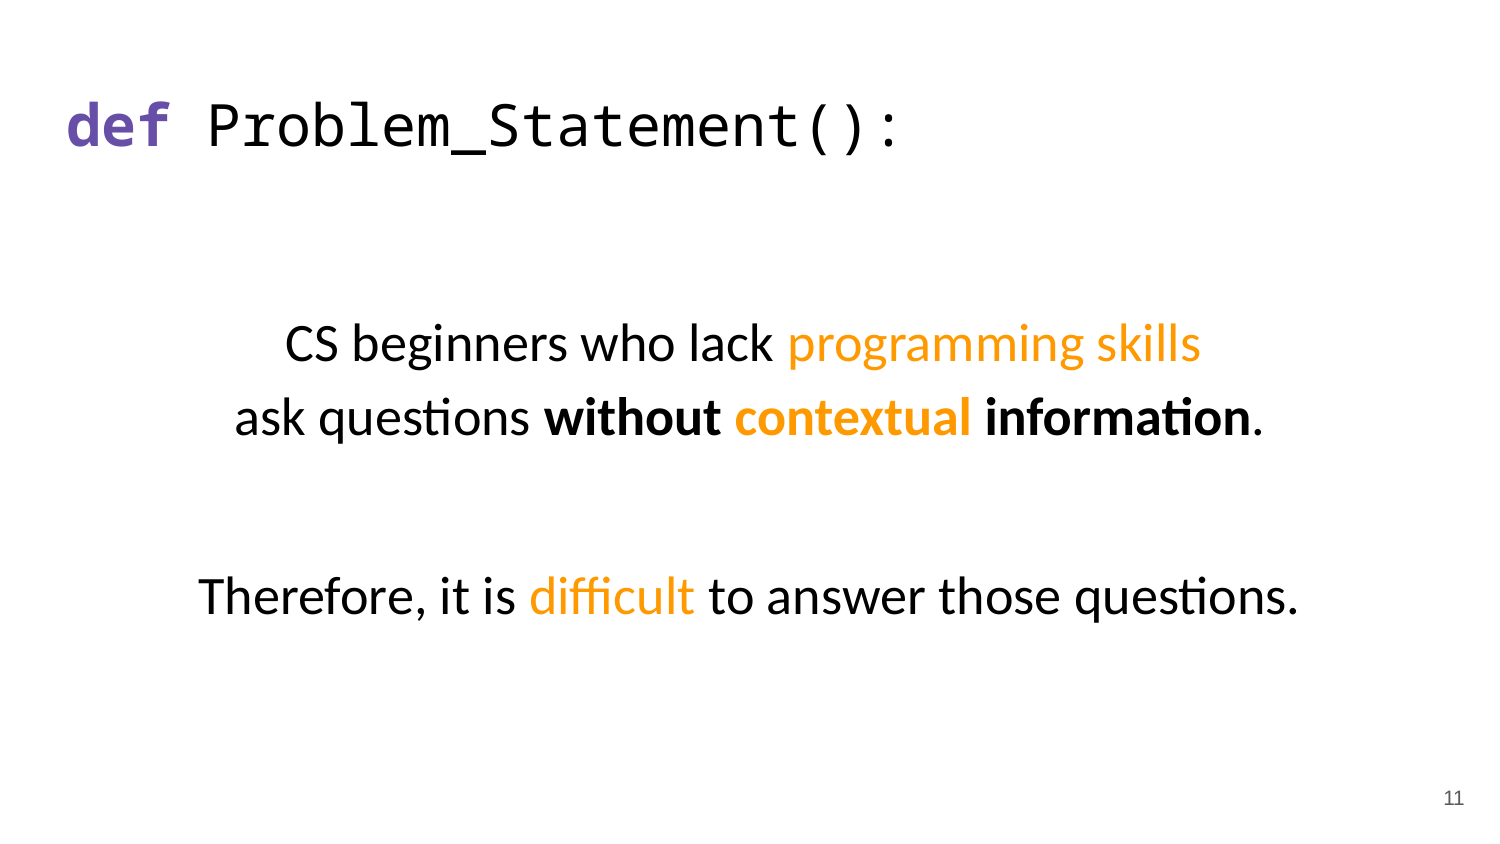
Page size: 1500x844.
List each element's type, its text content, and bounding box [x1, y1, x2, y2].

text_box Therefore, it is difficult to answer those questions. [168, 535, 1332, 638]
list CS beginners who lack programming skills ask questions without contextual information. [51, 282, 1449, 449]
slide_number ‹#› [1389, 764, 1480, 830]
title def Problem_Statement(): [51, 72, 1449, 167]
